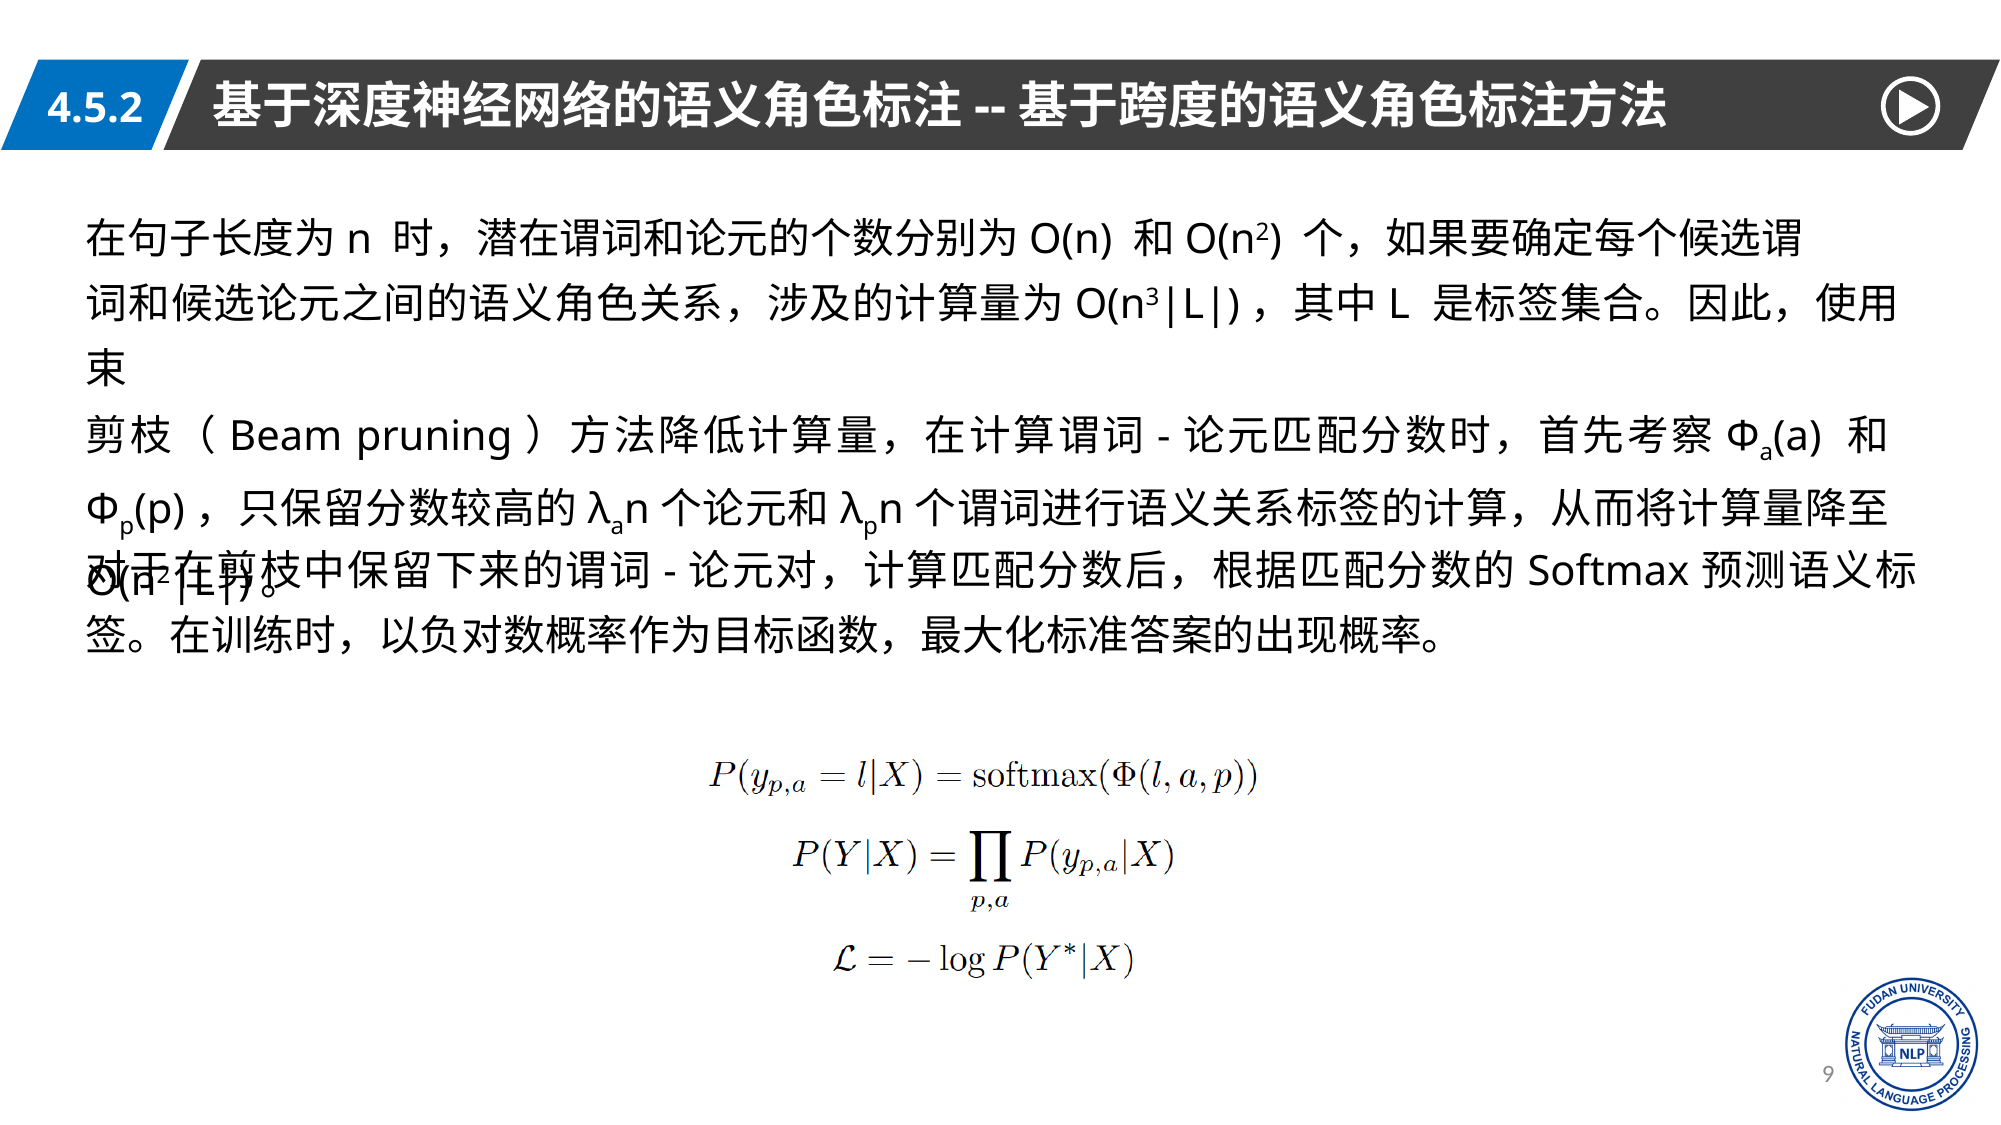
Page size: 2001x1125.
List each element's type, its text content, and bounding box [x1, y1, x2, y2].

picture [668, 721, 1335, 1043]
text_box [163, 59, 2000, 150]
text_box [1, 89, 157, 150]
text_box [32, 59, 189, 120]
slide_number 91 [1412, 1042, 1863, 1103]
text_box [1883, 78, 1939, 134]
picture [1834, 972, 1985, 1117]
text_box 基于深度神经网络的语义角色标注--基于跨度的语义角色标注方法 [197, 66, 1684, 142]
text_box 在句子长度为n 时，潜在谓词和论元的个数分别为O(n) 和O(n2) 个，如果要确定每个候选谓 词和候选论元之间的语义角色关系，涉及的计算量为O(n3|L|)，其中L 是标签集合。因此，使用束 剪枝（Beam pruning）方法降低计算量，在计算谓词-论元匹配分数时，首先考察Φa(a) 和Φp(p)，只保留分数较高的λan个论元和λpn个谓词进行语义关系标签的计算，从而将计算量降至O(n2|L|)。 [71, 189, 1915, 521]
text_box 对于在剪枝中保留下来的谓词-论元对，计算匹配分数后，根据匹配分数的Softmax预测语义标签。在训练时，以负对数概率作为目标函数，最大化标准答案的出现概率。 [71, 521, 1932, 666]
text_box 4.5.2 [26, 73, 164, 138]
